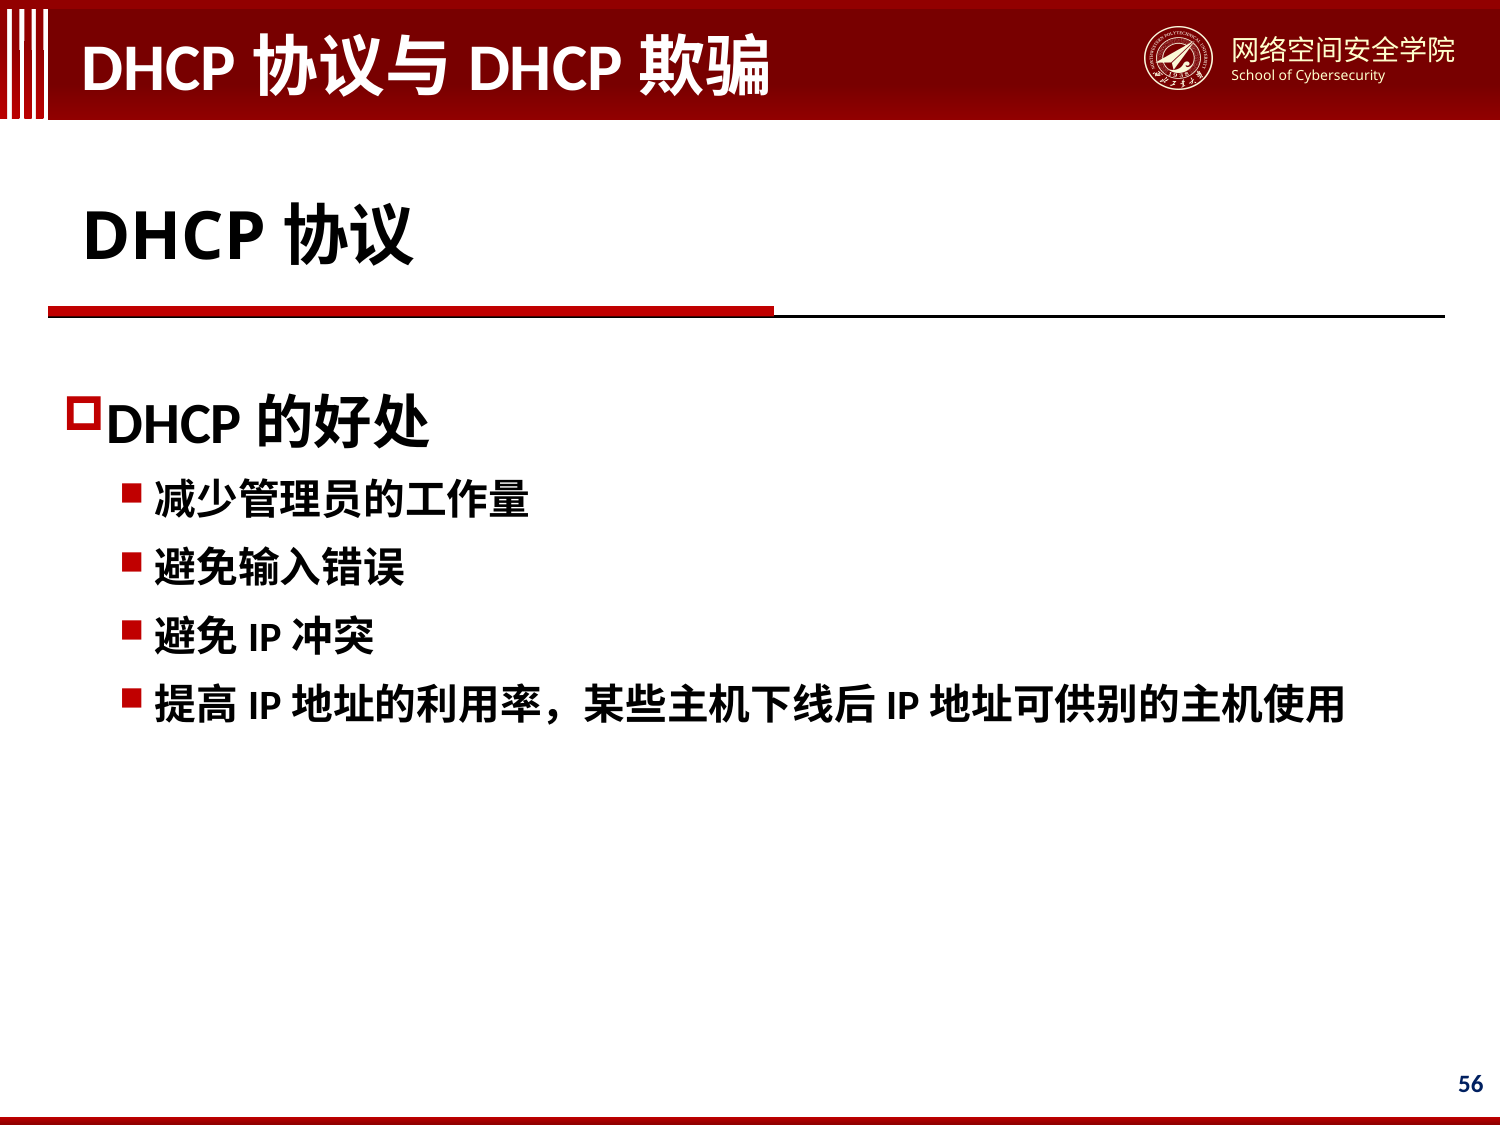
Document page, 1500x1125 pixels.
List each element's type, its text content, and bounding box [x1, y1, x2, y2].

picture [1144, 26, 1213, 90]
subtitle DHCP协议 [66, 184, 1446, 297]
title DHCP协议与DHCP欺骗 [66, 7, 1082, 119]
list DHCP的好处 减少管理员的工作量 避免输入错误 避免IP冲突 提高IP地址的利用率，某些主机下线后IP地址可供别的主机使用 [48, 363, 1446, 1052]
